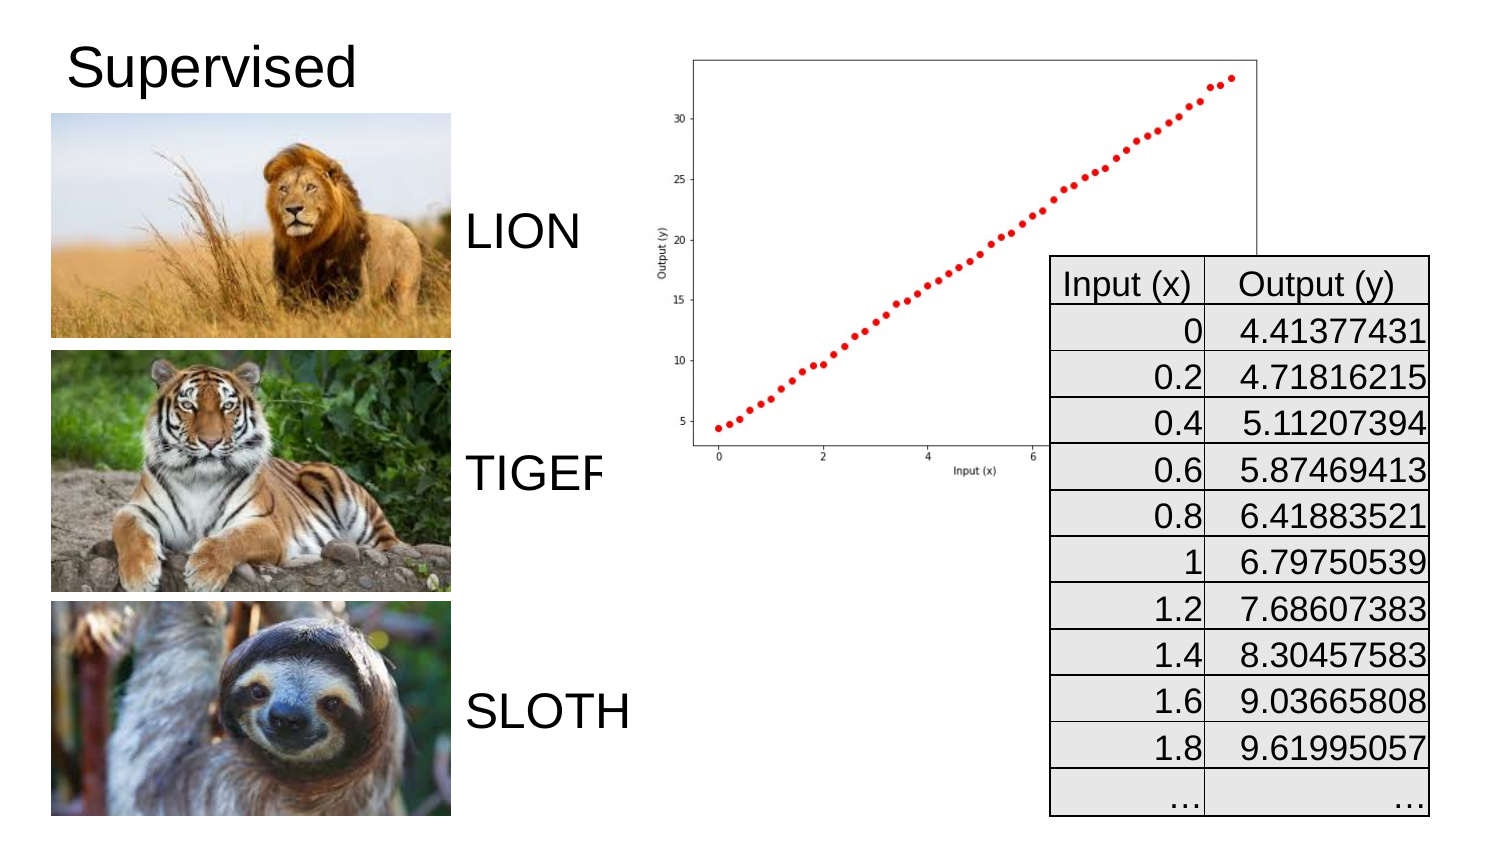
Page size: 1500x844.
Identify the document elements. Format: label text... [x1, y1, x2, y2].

table_cell 5.11207394 [1335, 398, 1428, 442]
table_cell 9.03665808 [1205, 676, 1428, 721]
table_cell 6.79750539 [1205, 537, 1428, 581]
picture [50, 349, 451, 592]
table_cell 6.41883521 [1205, 491, 1428, 535]
table_cell 1.2 [1051, 583, 1204, 628]
table_cell 4.71816215 [1335, 351, 1428, 396]
picture [602, 0, 1330, 509]
table_cell 5.87469413 [1335, 444, 1428, 489]
table_cell 1.4 [1051, 630, 1204, 674]
table_cell … [1051, 769, 1204, 815]
table_header Output (y) [1335, 257, 1428, 303]
title Supervised [51, 14, 596, 109]
table_cell 1.6 [1051, 676, 1204, 721]
table_cell 0.8 [1051, 517, 1204, 535]
text_box LION [455, 191, 596, 267]
table_cell … [1205, 769, 1428, 815]
picture [50, 601, 451, 816]
table_cell 7.68607383 [1205, 583, 1428, 628]
table_cell 1 [1051, 537, 1204, 581]
table_cell 4.41377431 [1335, 305, 1428, 350]
picture [50, 113, 451, 338]
table_cell 8.30457583 [1205, 630, 1428, 674]
table_cell 1.8 [1051, 722, 1204, 767]
table_cell 9.61995057 [1205, 722, 1428, 767]
text_box SLOTH [455, 670, 704, 746]
text_box TIGER [455, 432, 596, 508]
